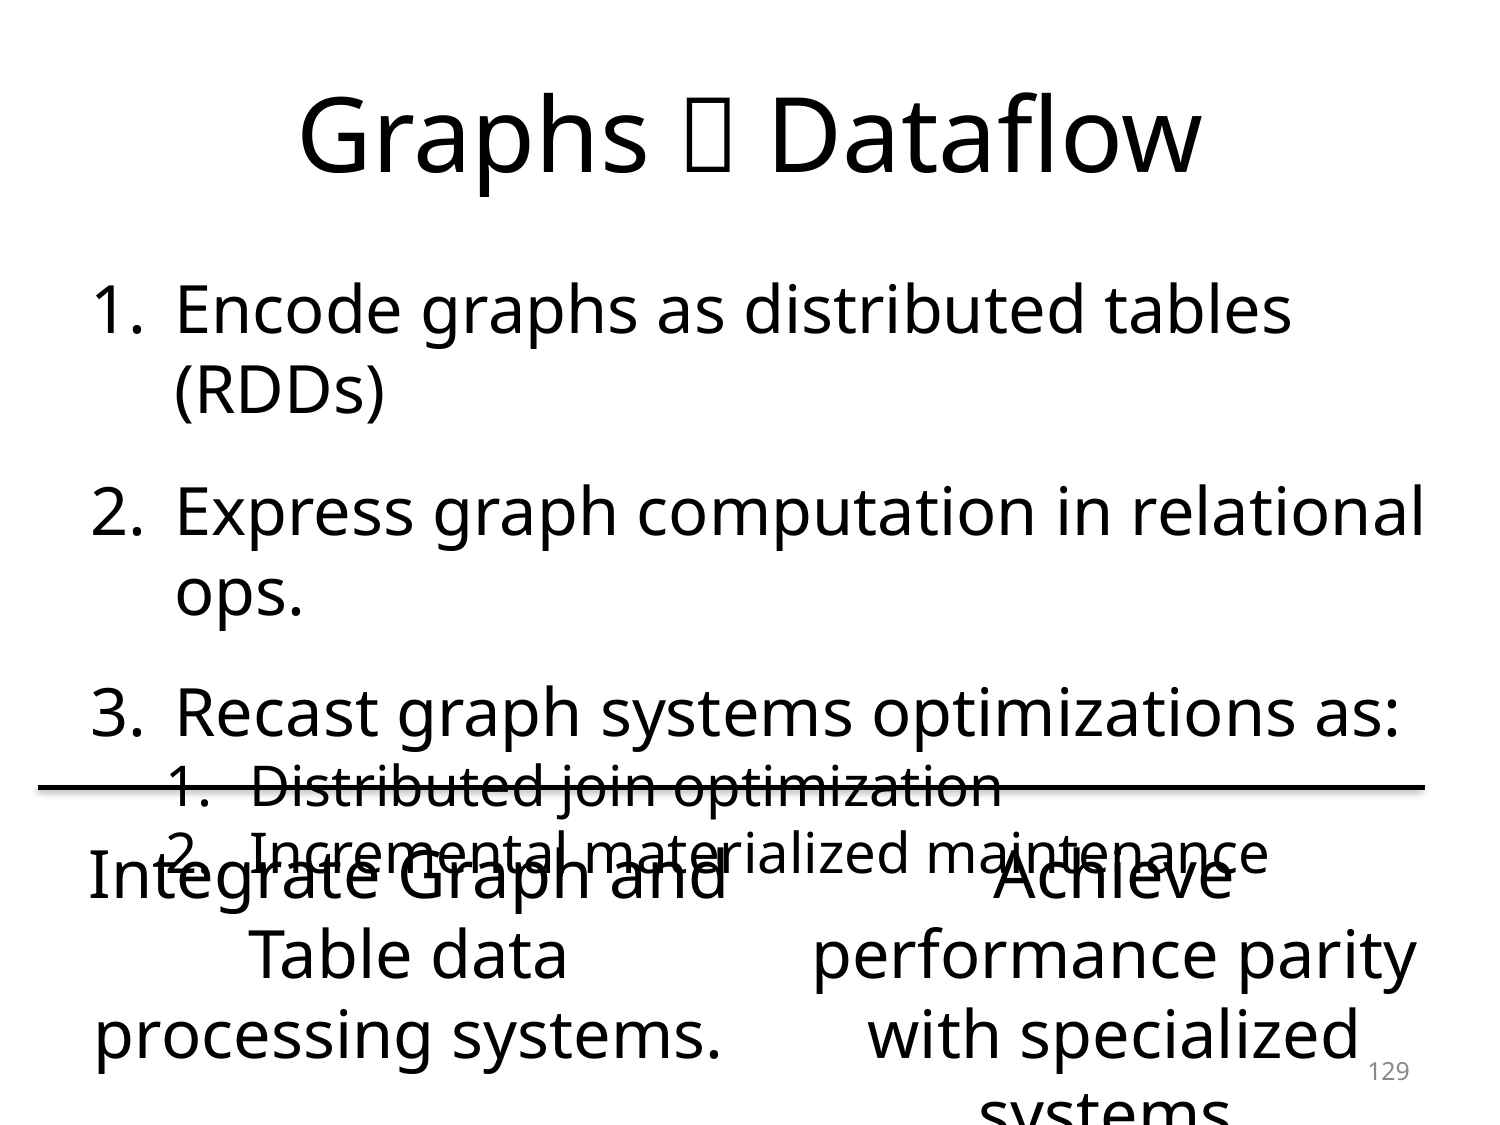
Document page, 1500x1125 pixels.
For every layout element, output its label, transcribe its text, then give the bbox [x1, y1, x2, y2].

text_box Integrate Graph and Table data processing systems. [71, 824, 747, 1080]
list Encode graphs as distributed tables (RDDs) Express graph computation in relational ops. Recast graph systems optimizations as: Distributed join optimization Incremental materialized maintenance [74, 259, 1488, 813]
slide_number 129 [1074, 1042, 1425, 1103]
title Graphs  Dataflow [74, 37, 1426, 226]
text_box Achieve performance parity with specialized systems. [777, 824, 1453, 1125]
